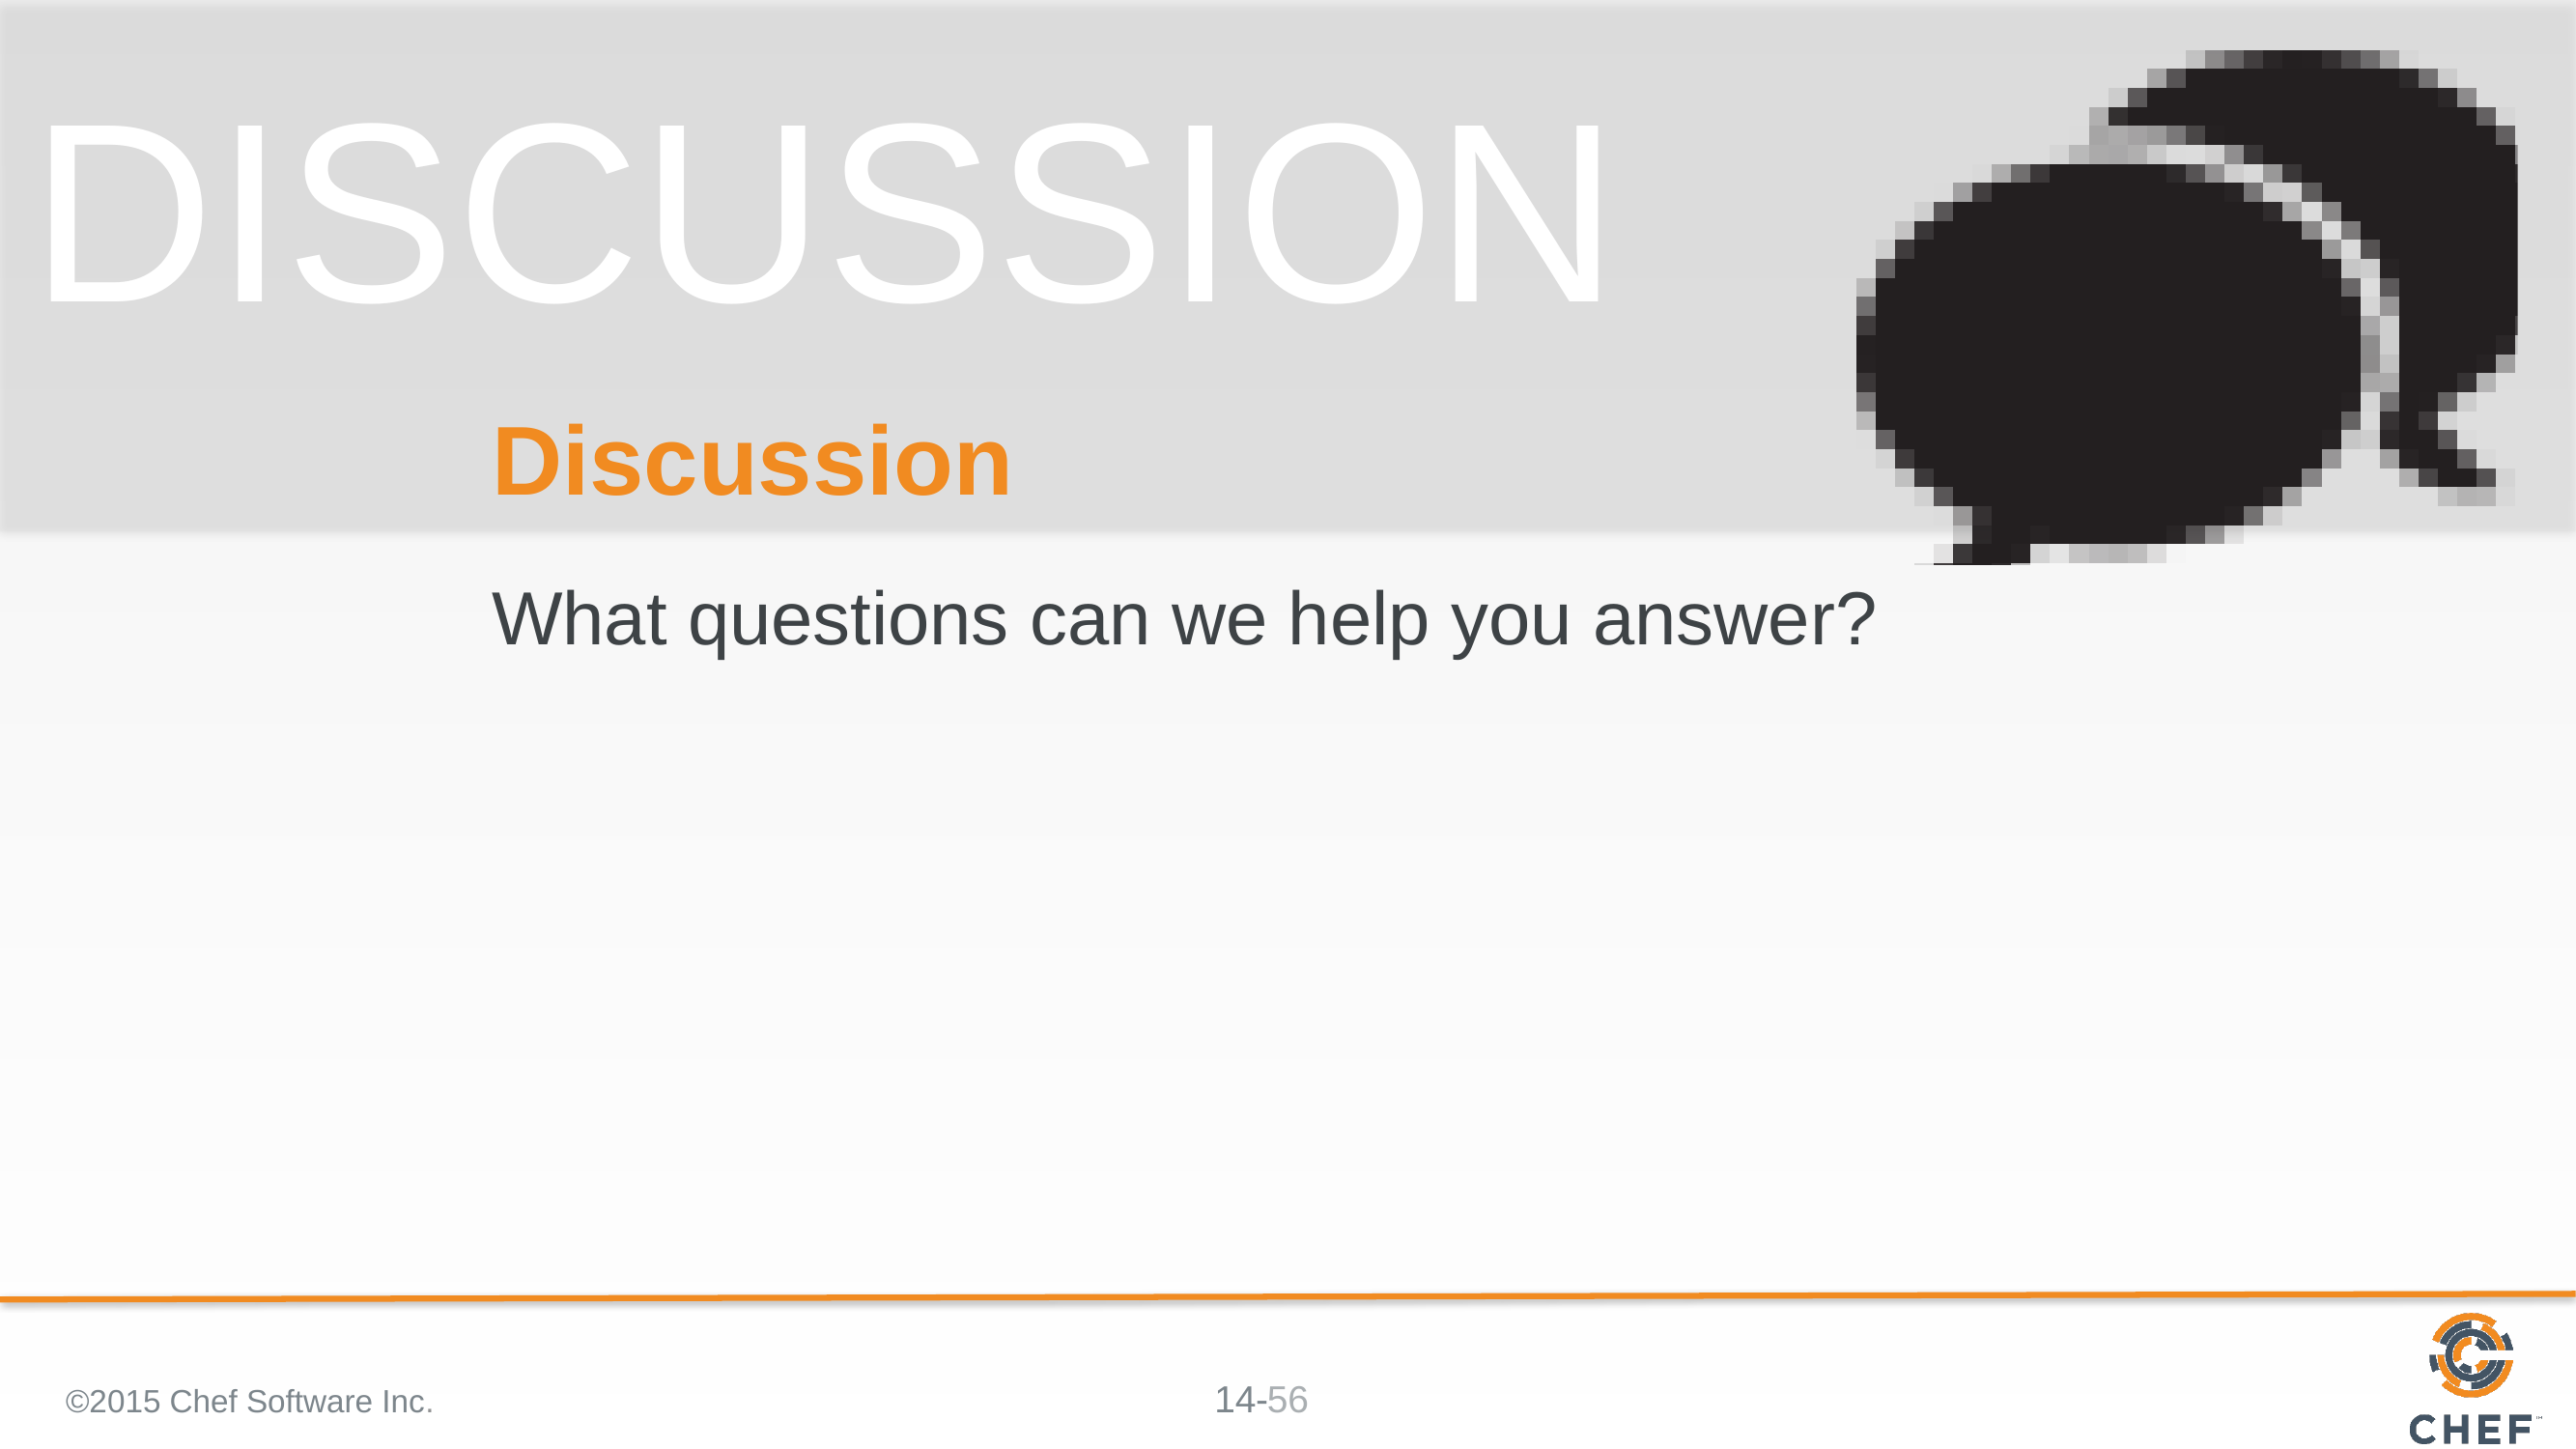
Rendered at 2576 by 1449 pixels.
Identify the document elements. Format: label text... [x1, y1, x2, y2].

subtitle What questions can we help you answer? [477, 554, 2217, 959]
title Discussion [477, 395, 2217, 531]
picture [2399, 1297, 2550, 1449]
slide_number 56 [998, 1359, 1578, 1437]
footer ©2015 Chef Software Inc. [51, 1359, 952, 1440]
